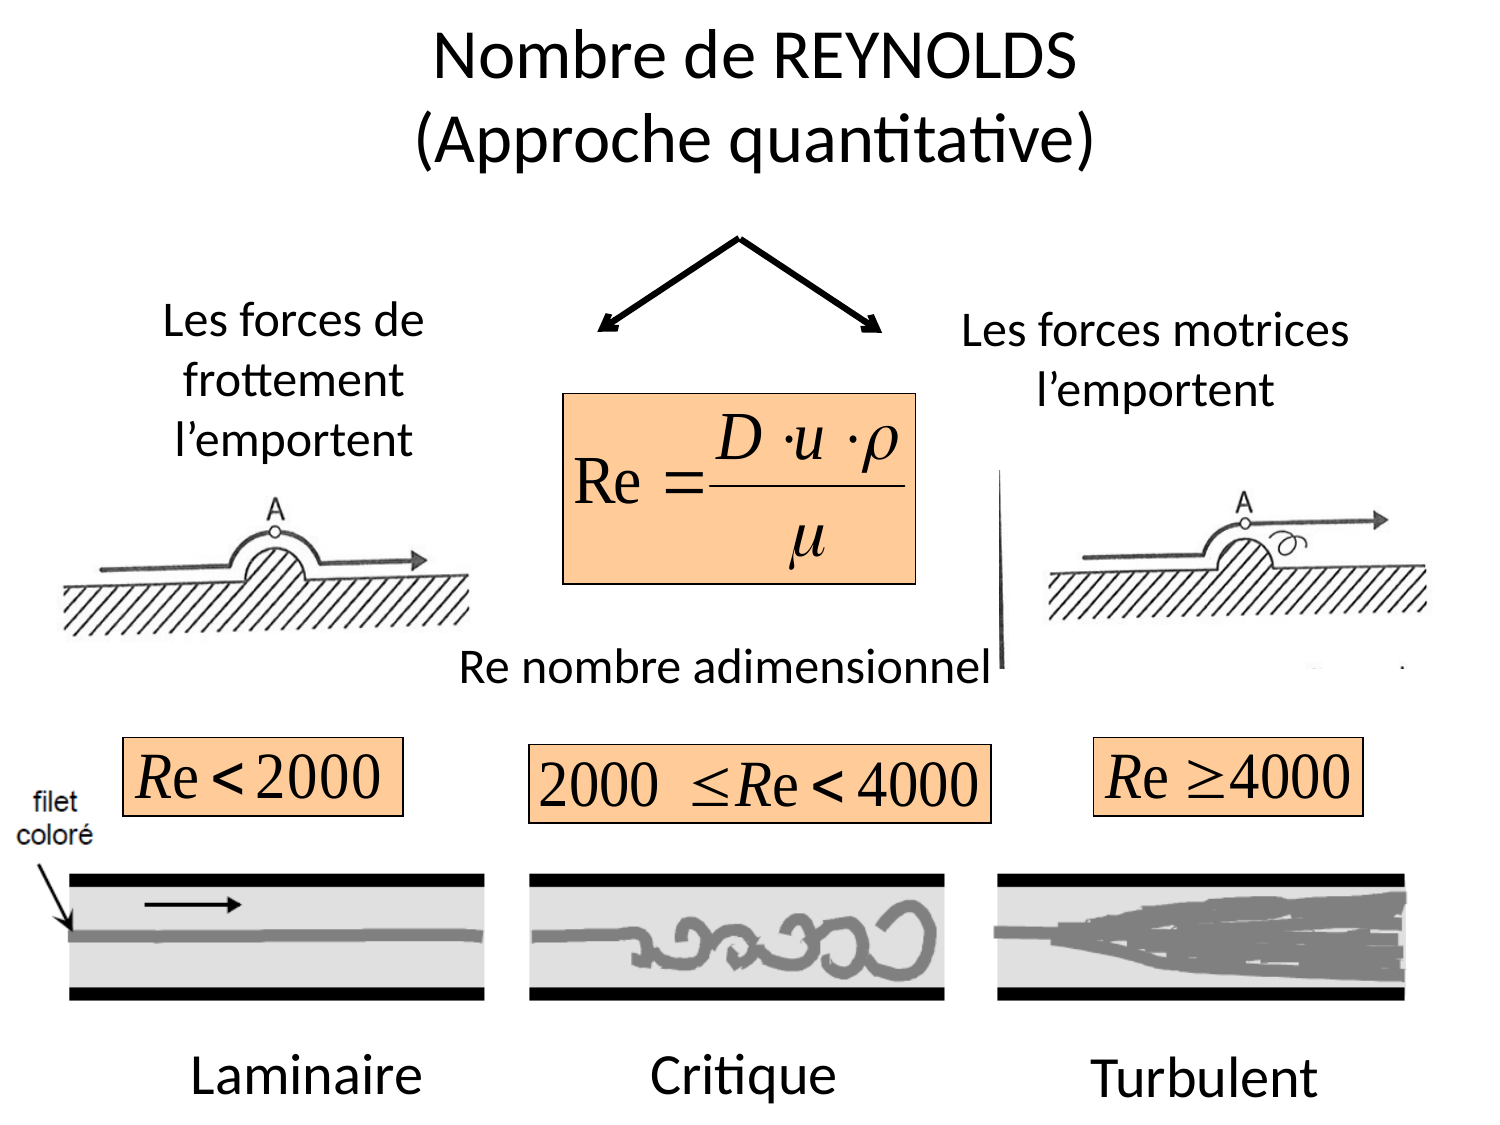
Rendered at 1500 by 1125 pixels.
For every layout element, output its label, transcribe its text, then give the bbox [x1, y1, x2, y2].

picture [998, 469, 1448, 669]
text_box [123, 737, 403, 816]
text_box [1093, 737, 1363, 816]
picture [0, 771, 1459, 1012]
text_box Turbulent [1009, 1031, 1400, 1117]
text_box Critique [549, 1028, 939, 1114]
text_box Laminaire [112, 1028, 502, 1114]
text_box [563, 394, 915, 584]
picture [41, 479, 501, 669]
text_box Re nombre adimensionnel [406, 626, 1045, 702]
text_box Les forces de frottement l’emportent [88, 278, 500, 474]
title Nombre de REYNOLDS (Approche quantitative) [0, 0, 1500, 185]
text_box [529, 745, 991, 823]
text_box Les forces motrices l’emportent [935, 289, 1376, 424]
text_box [597, 237, 740, 333]
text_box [741, 238, 883, 334]
